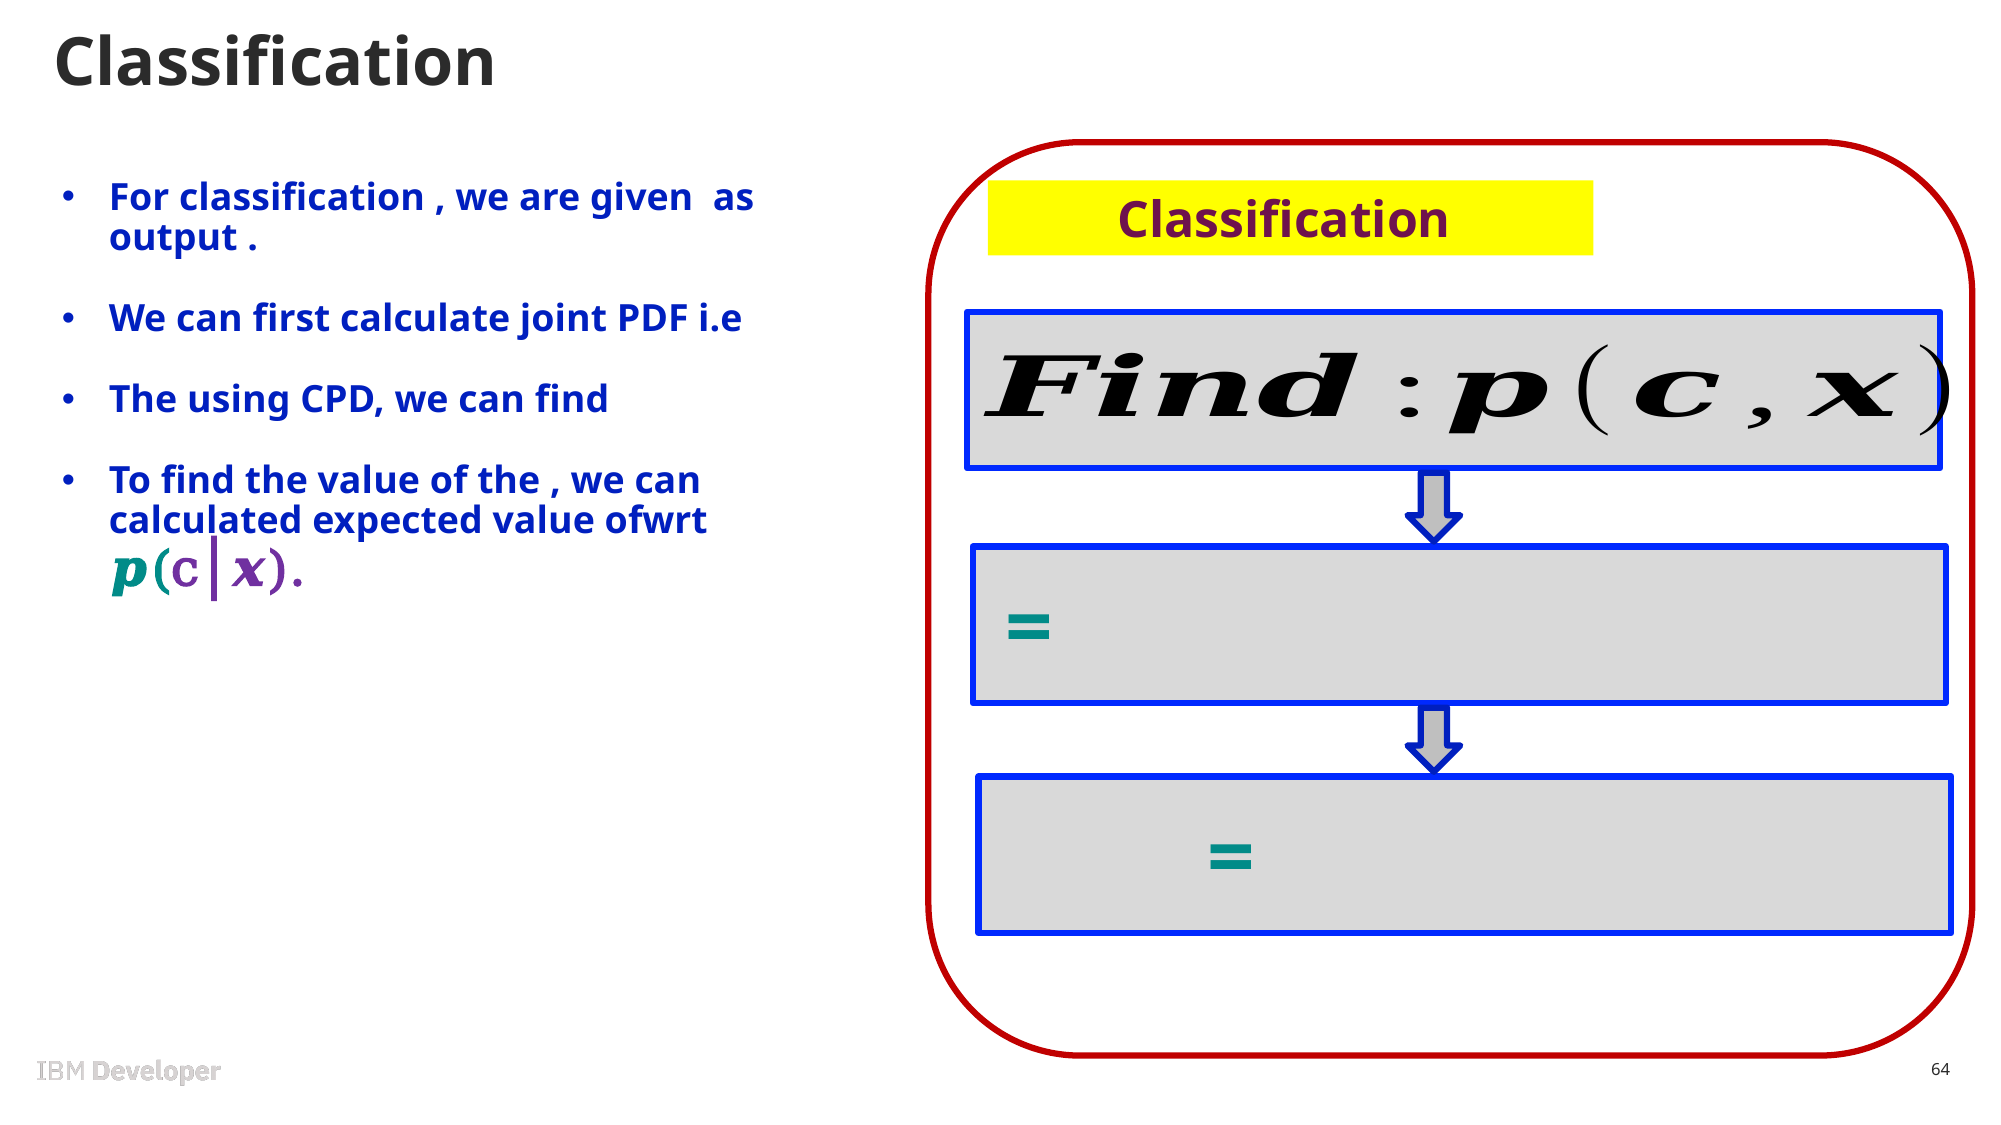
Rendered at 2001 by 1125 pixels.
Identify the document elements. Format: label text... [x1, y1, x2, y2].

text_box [978, 707, 1973, 934]
slide_number 64 [1500, 1064, 1950, 1086]
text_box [928, 141, 1973, 1056]
title Classification [53, 27, 1804, 112]
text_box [972, 472, 1967, 704]
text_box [966, 311, 1962, 469]
